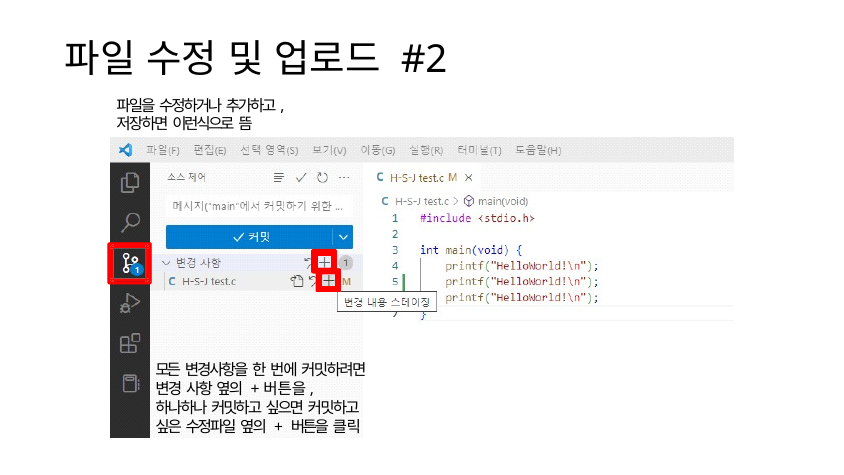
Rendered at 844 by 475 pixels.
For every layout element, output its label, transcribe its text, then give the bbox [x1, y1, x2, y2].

text_box 파일 수정 및 업로드 #2 [0, 0, 472, 80]
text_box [107, 137, 734, 438]
title 파일을 수정하거나 추가하고, 저장하면 이런식으로 뜸 [114, 93, 292, 136]
